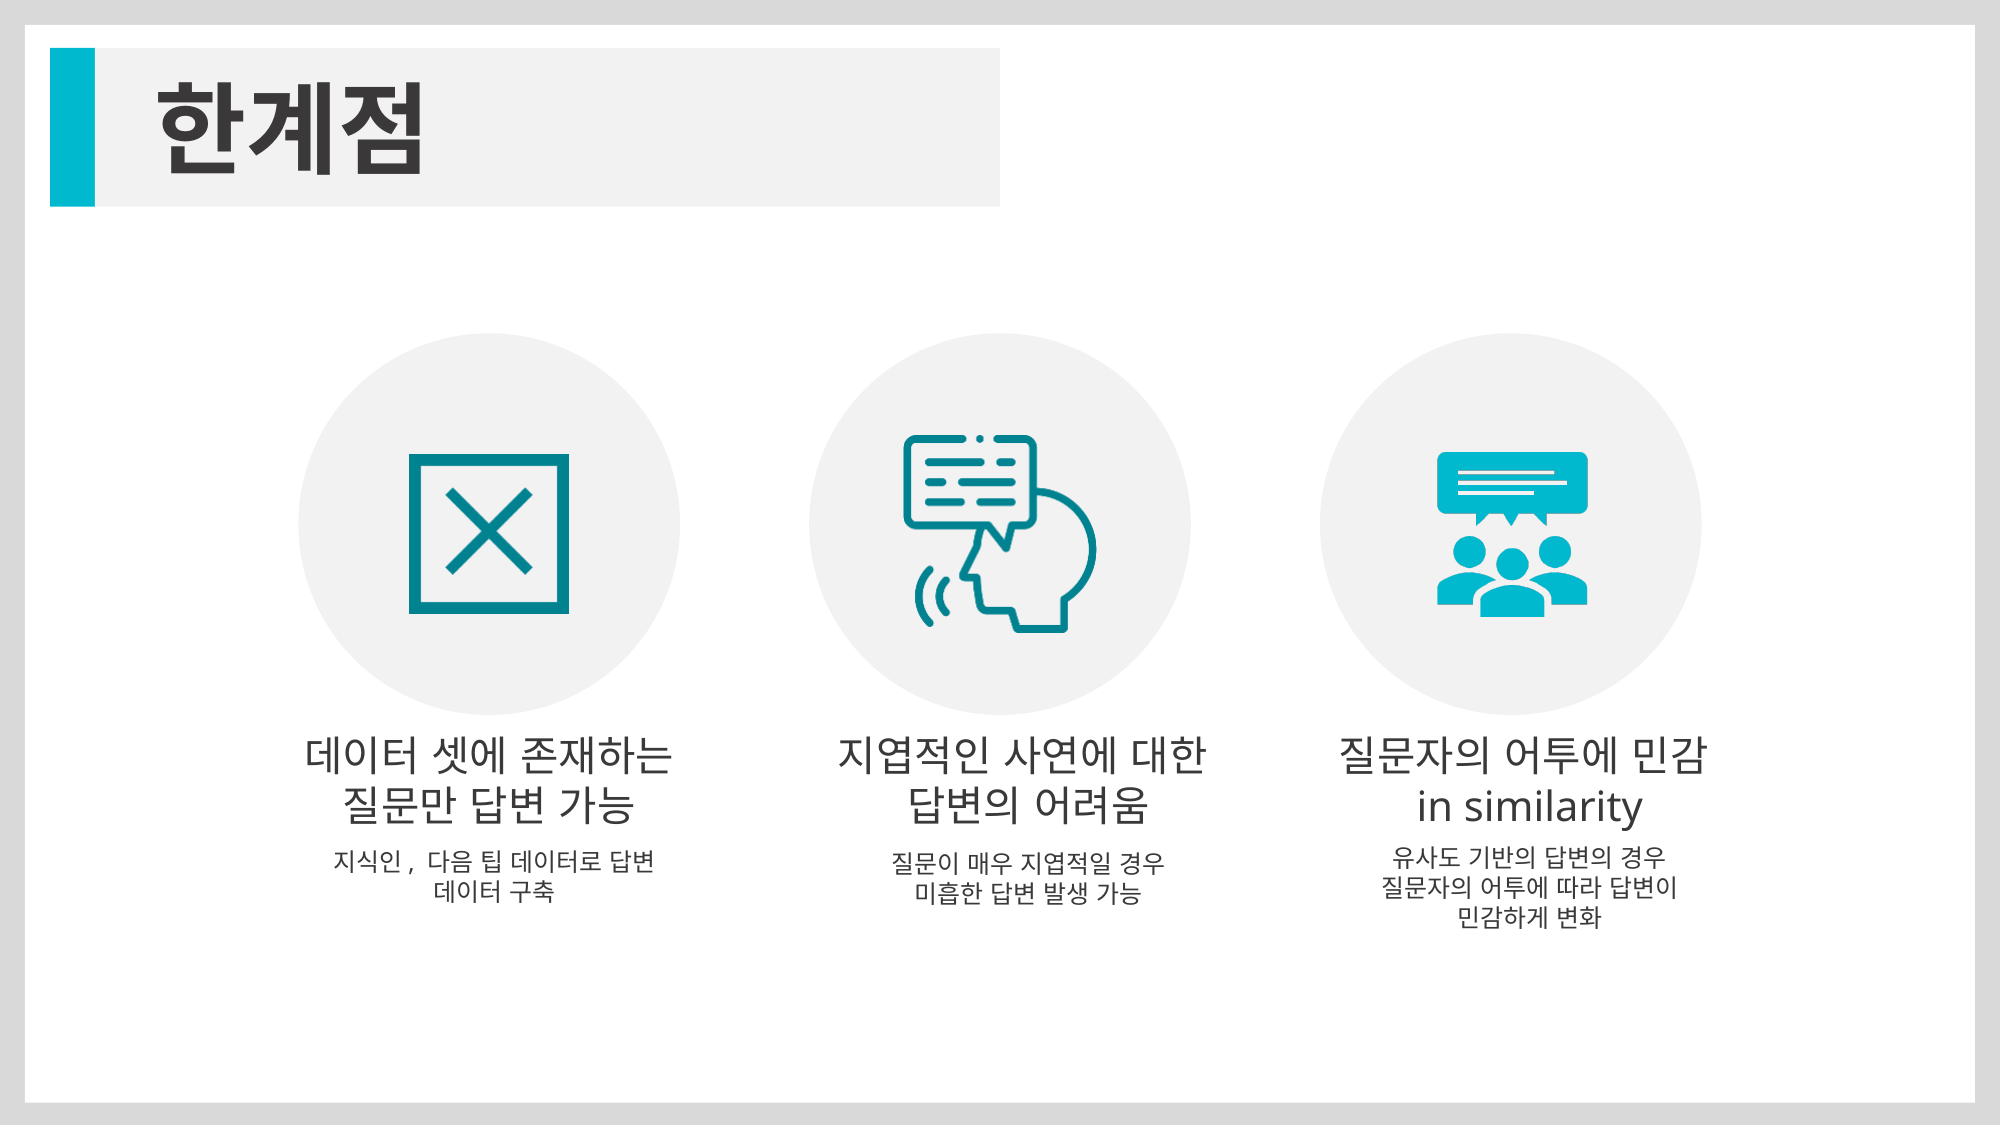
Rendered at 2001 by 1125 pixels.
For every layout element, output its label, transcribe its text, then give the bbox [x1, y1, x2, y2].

picture [409, 454, 569, 614]
text_box 지엽적인 사연에 대한 답변의 어려움 [822, 722, 1235, 838]
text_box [49, 47, 1001, 207]
text_box [1318, 332, 1703, 717]
text_box 질문이 매우 지엽적일 경우 미흡한 답변 발생 가능 [847, 841, 1210, 917]
text_box 유사도 기반의 답변의 경우 질문자의 어투에 따라 답변이 민감하게 변화 [1348, 838, 1711, 940]
text_box [808, 332, 1192, 717]
text_box 데이터 셋에 존재하는 질문만 답변 가능 [289, 722, 689, 838]
picture [901, 435, 1099, 633]
picture [1412, 435, 1610, 633]
text_box 지식인, 다음 팁 데이터로 답변 데이터 구축 [313, 838, 676, 914]
text_box [297, 332, 682, 717]
text_box 질문자의 어투에 민감 in similarity [1324, 722, 1736, 838]
